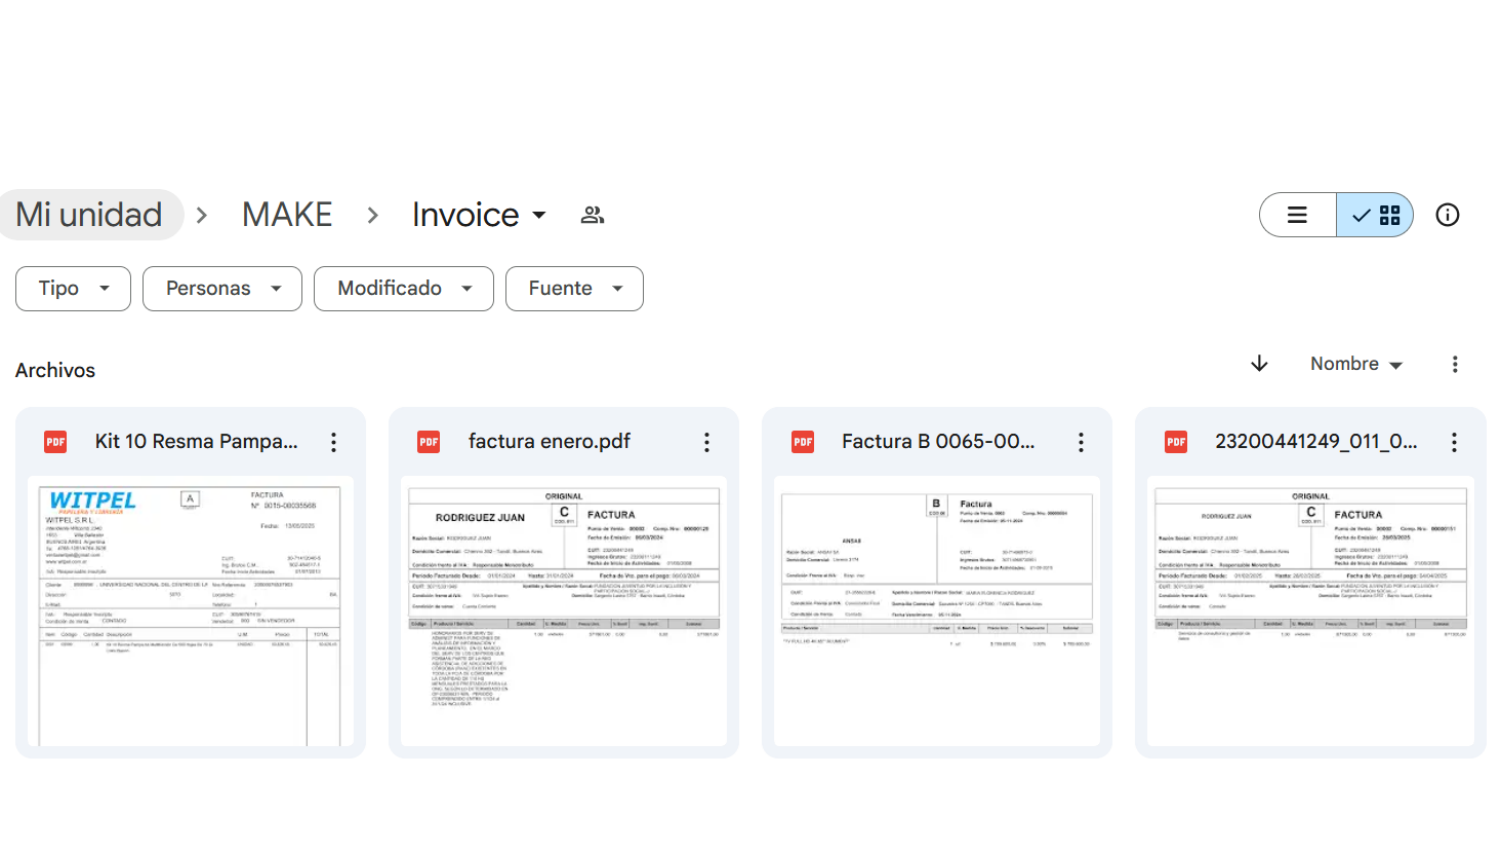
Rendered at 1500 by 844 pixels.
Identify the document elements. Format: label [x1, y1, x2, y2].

picture [0, 188, 1500, 777]
